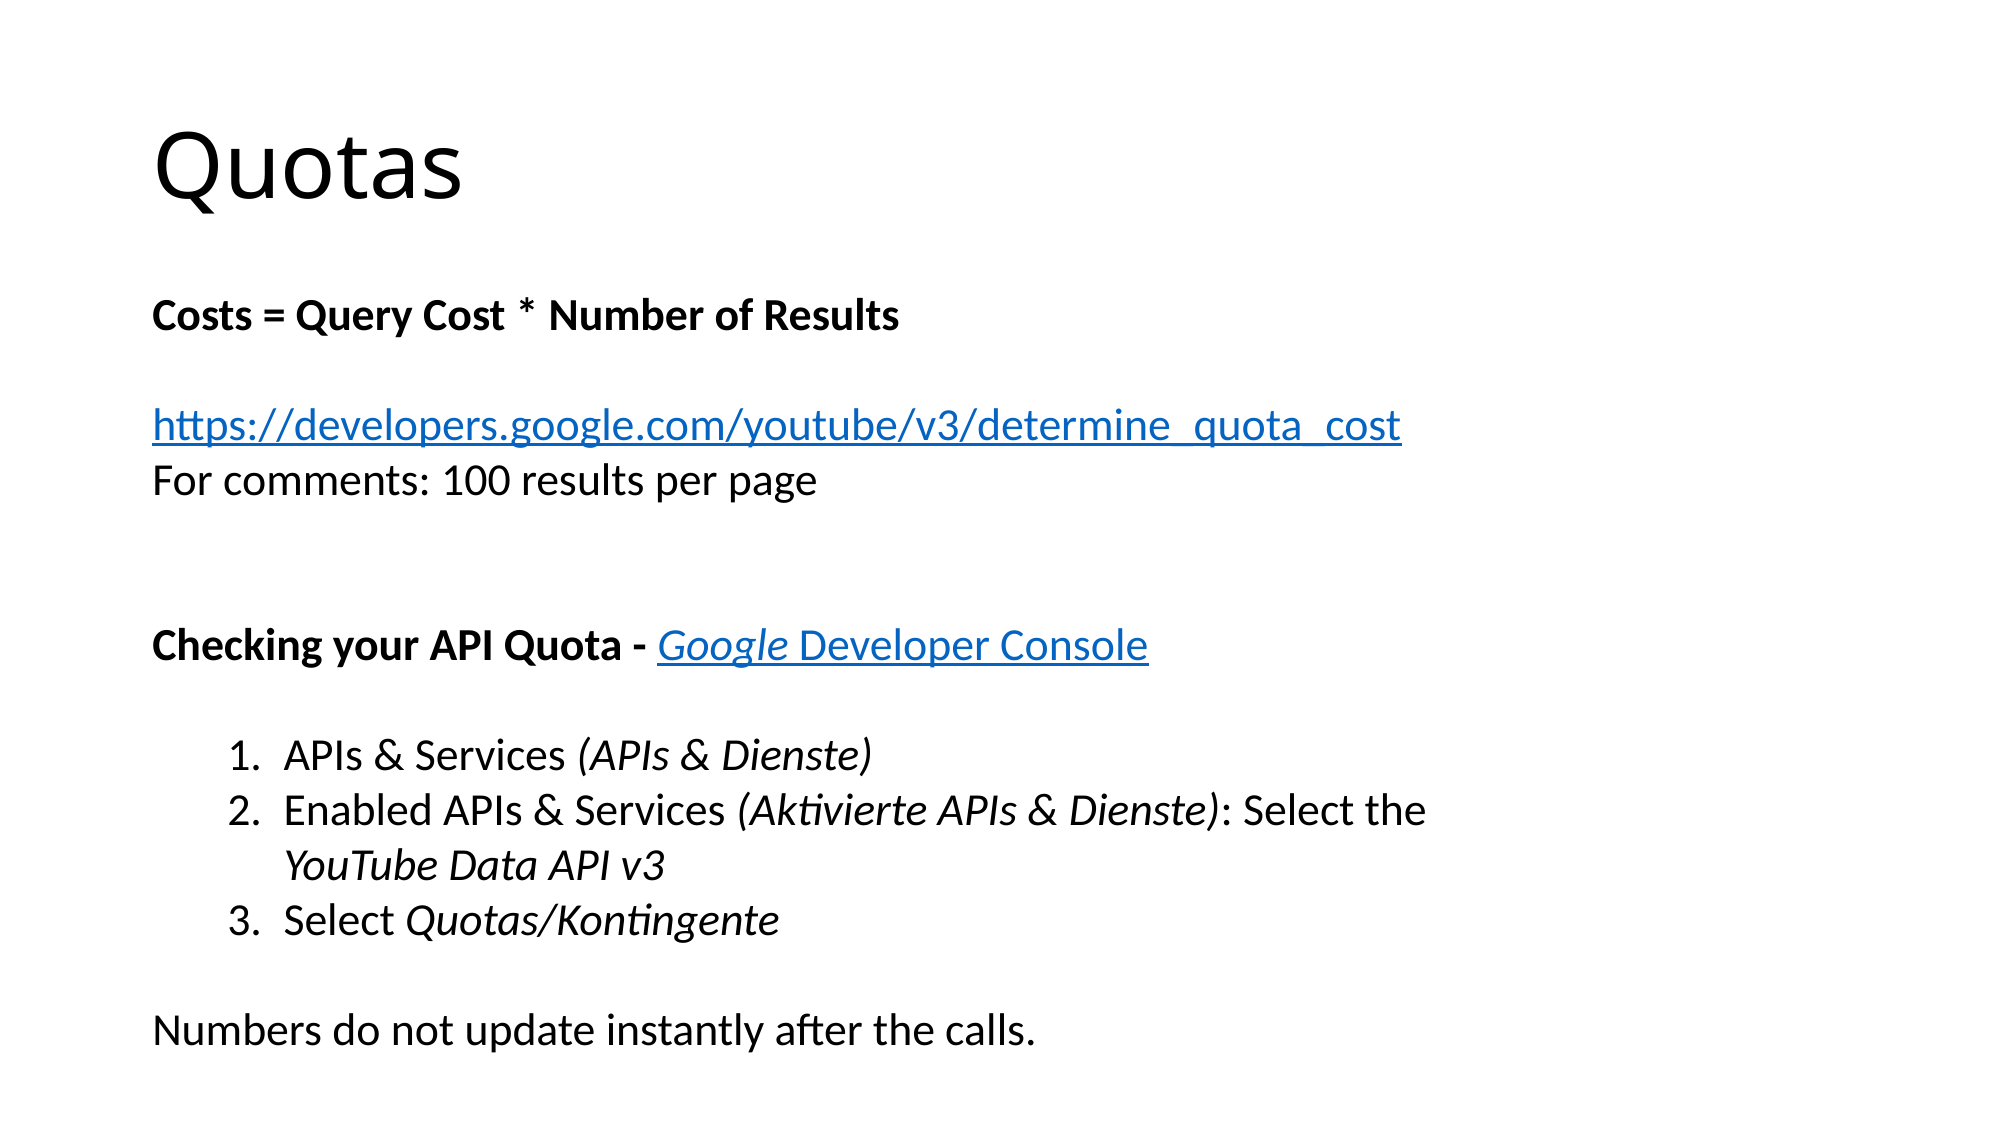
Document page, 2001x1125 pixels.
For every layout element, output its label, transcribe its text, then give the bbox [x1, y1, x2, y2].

text_box Costs = Query Cost * Number of Results https://developers.google.com/youtube/v3/determine_quota_cost For comments: 100 results per page Checking your API Quota - Google Developer Console APIs & Services (APIs & Dienste) Enabled APIs & Services (Aktivierte APIs & Dienste): Select the YouTube Data API v3 Select Quotas/Kontingente Numbers do not update instantly after the calls. [137, 277, 1502, 1117]
title Quotas [137, 59, 1863, 278]
